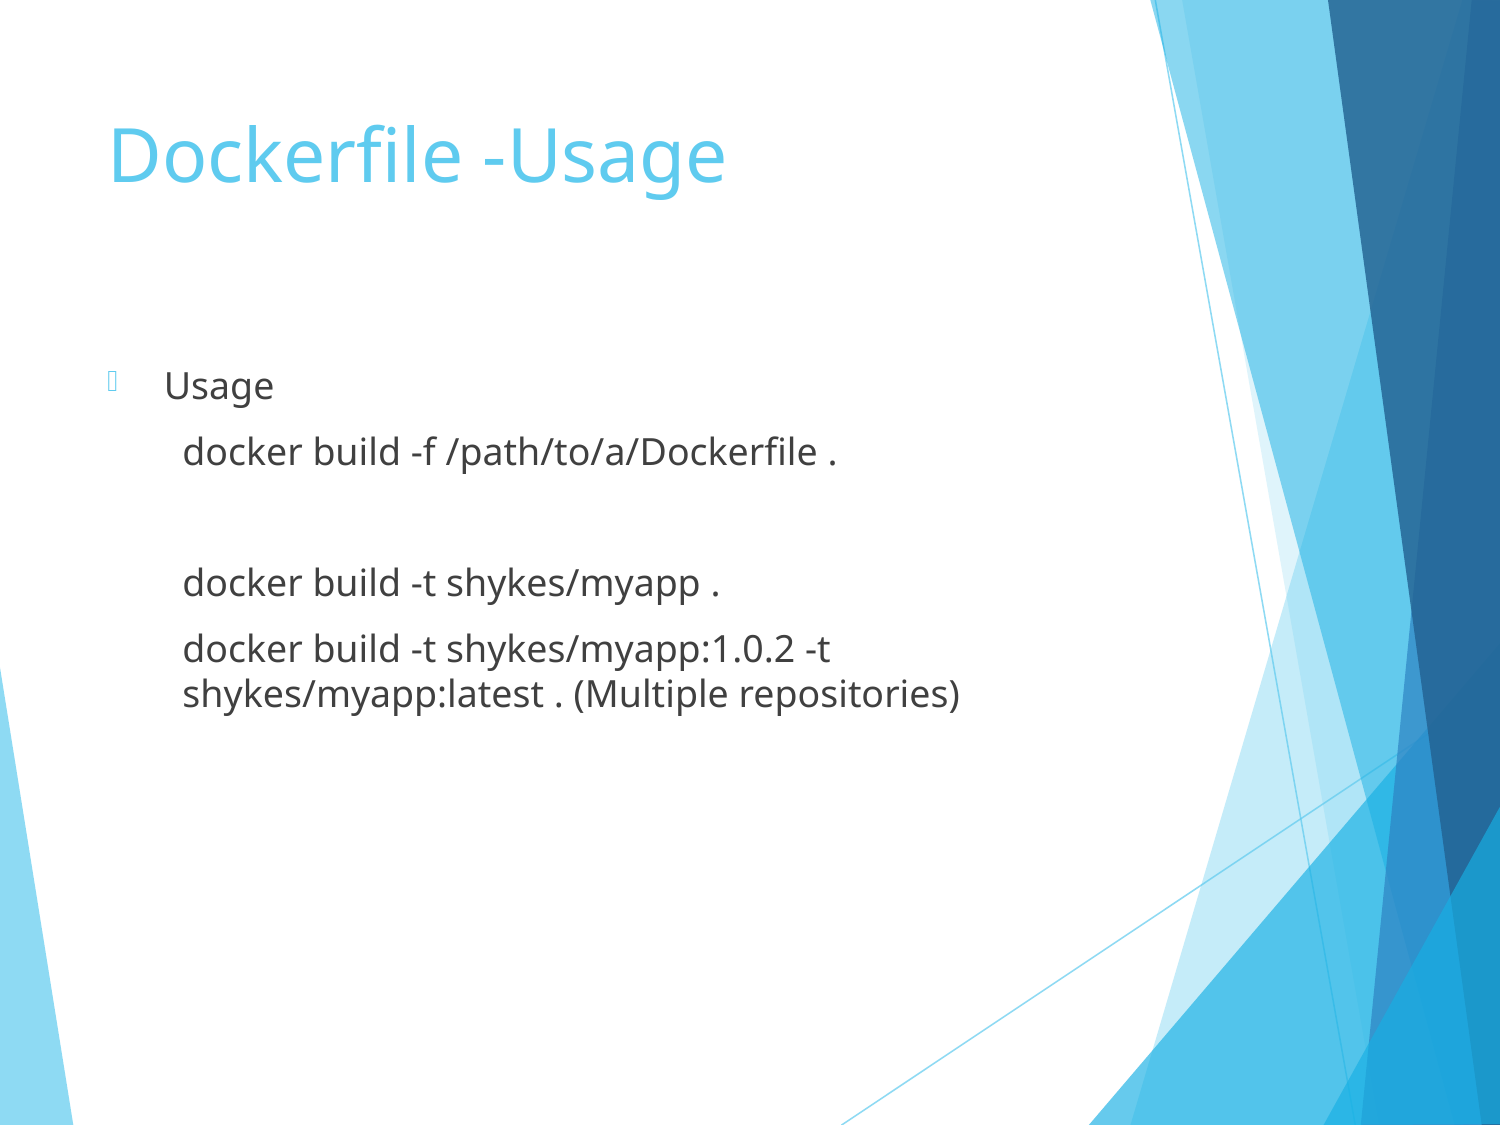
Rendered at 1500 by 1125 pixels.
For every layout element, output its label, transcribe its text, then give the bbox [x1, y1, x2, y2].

list Usage docker build -f /path/to/a/Dockerfile . docker build -t shykes/myapp . docker build -t shykes/myapp:1.0.2 -t shykes/myapp:latest . (Multiple repositories) [99, 353, 1142, 992]
title Dockerfile -Usage [99, 99, 1142, 318]
